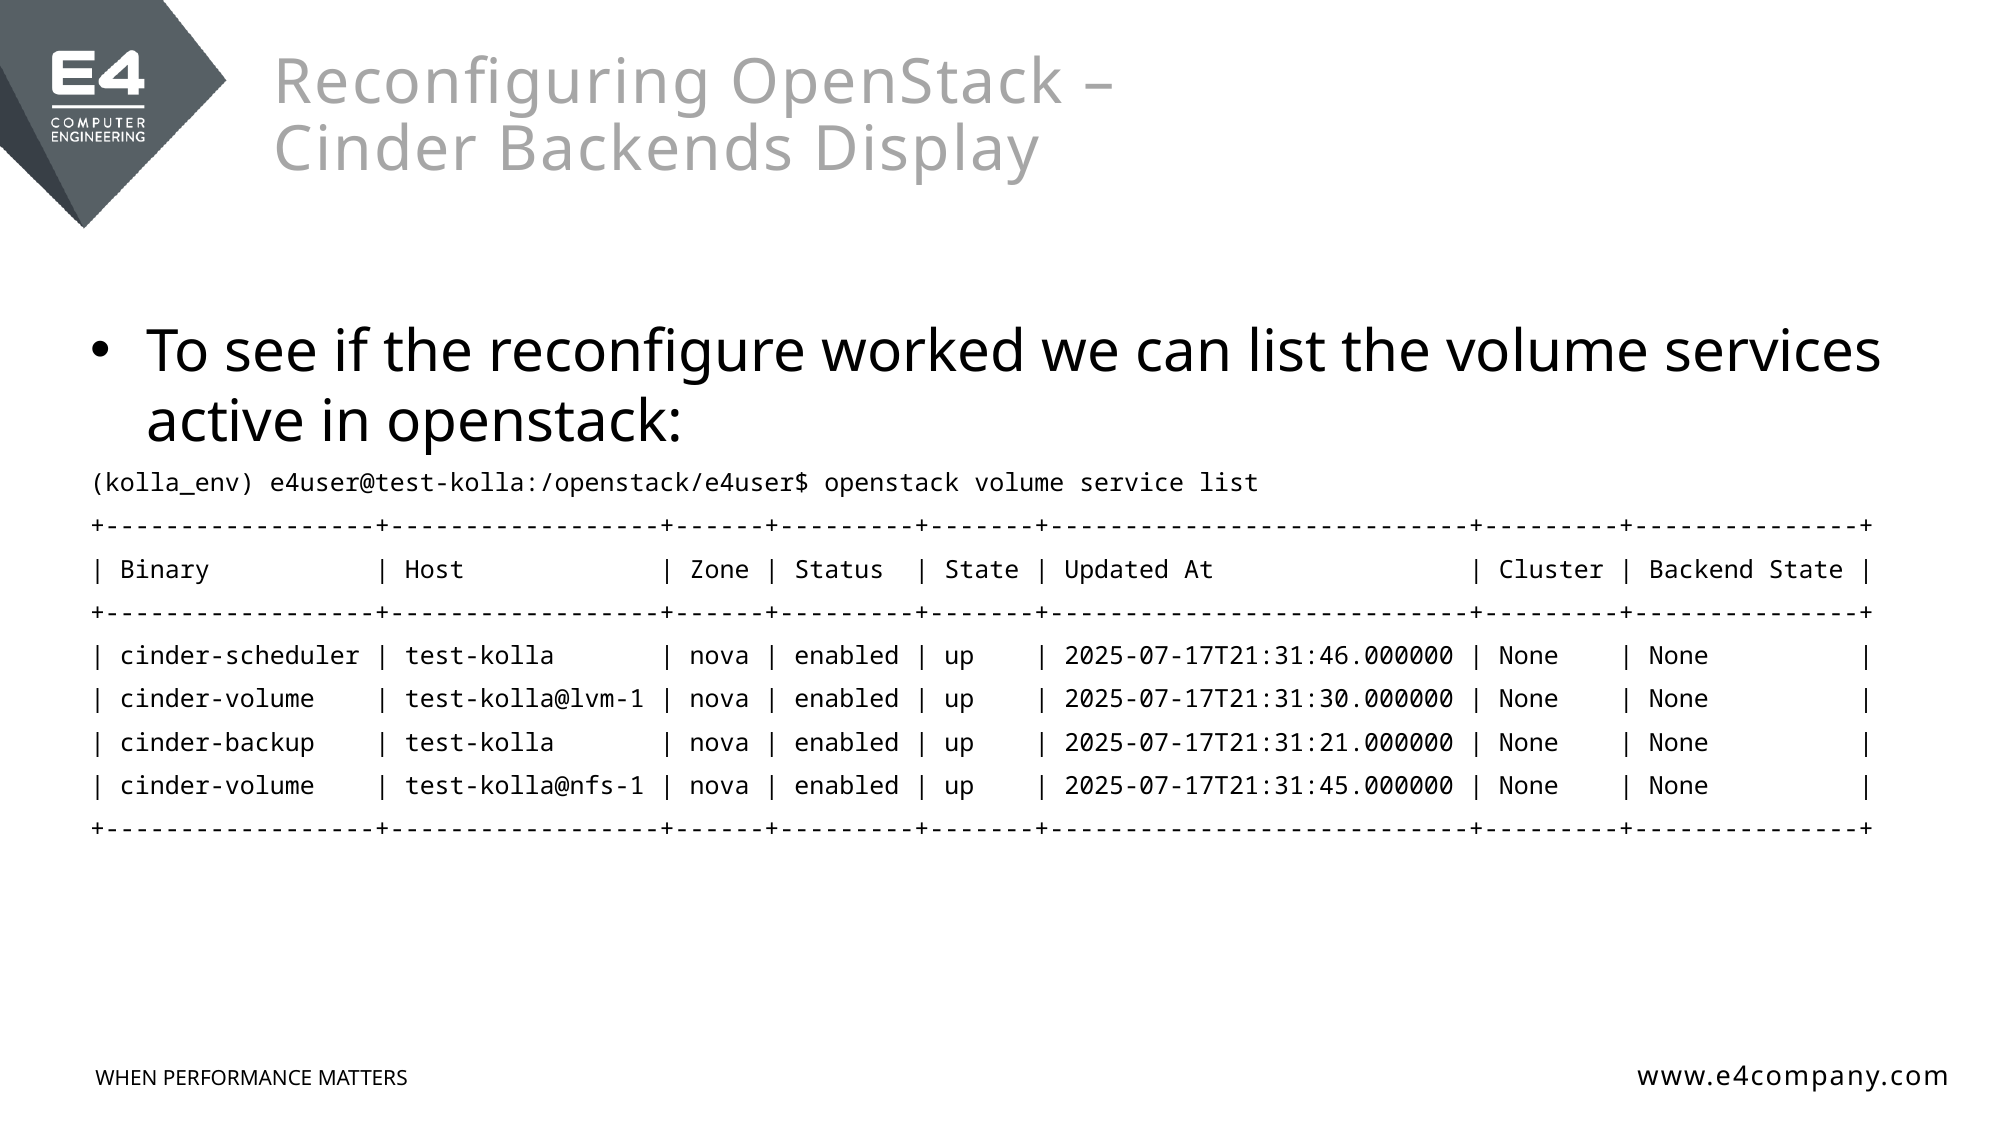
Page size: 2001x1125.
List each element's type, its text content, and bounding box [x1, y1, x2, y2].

text_box To see if the reconfigure worked we can list the volume services active in openstack: (kolla_env) e4user@test-kolla:/openstack/e4user$ openstack volume service list +------------------+------------------+------+---------+-------+----------------------------+---------+---------------+ | Binary | Host | Zone | Status | State | Updated At | Cluster | Backend State | +------------------+------------------+------+---------+-------+----------------------------+---------+---------------+ | cinder-scheduler | test-kolla | nova | enabled | up | 2025-07-17T21:31:46.000000 | None | None | | cinder-volume | test-kolla@lvm-1 | nova | enabled | up | 2025-07-17T21:31:30.000000 | None | None | | cinder-backup | test-kolla | nova | enabled | up | 2025-07-17T21:31:21.000000 | None | None | | cinder-volume | test-kolla@nfs-1 | nova | enabled | up | 2025-07-17T21:31:45.000000 | None | None | +------------------+------------------+------+---------+-------+----------------------------+---------+---------------+ [75, 262, 1959, 1005]
title Reconfiguring OpenStack – Cinder Backends Display [258, 41, 1519, 260]
picture [0, 0, 228, 230]
